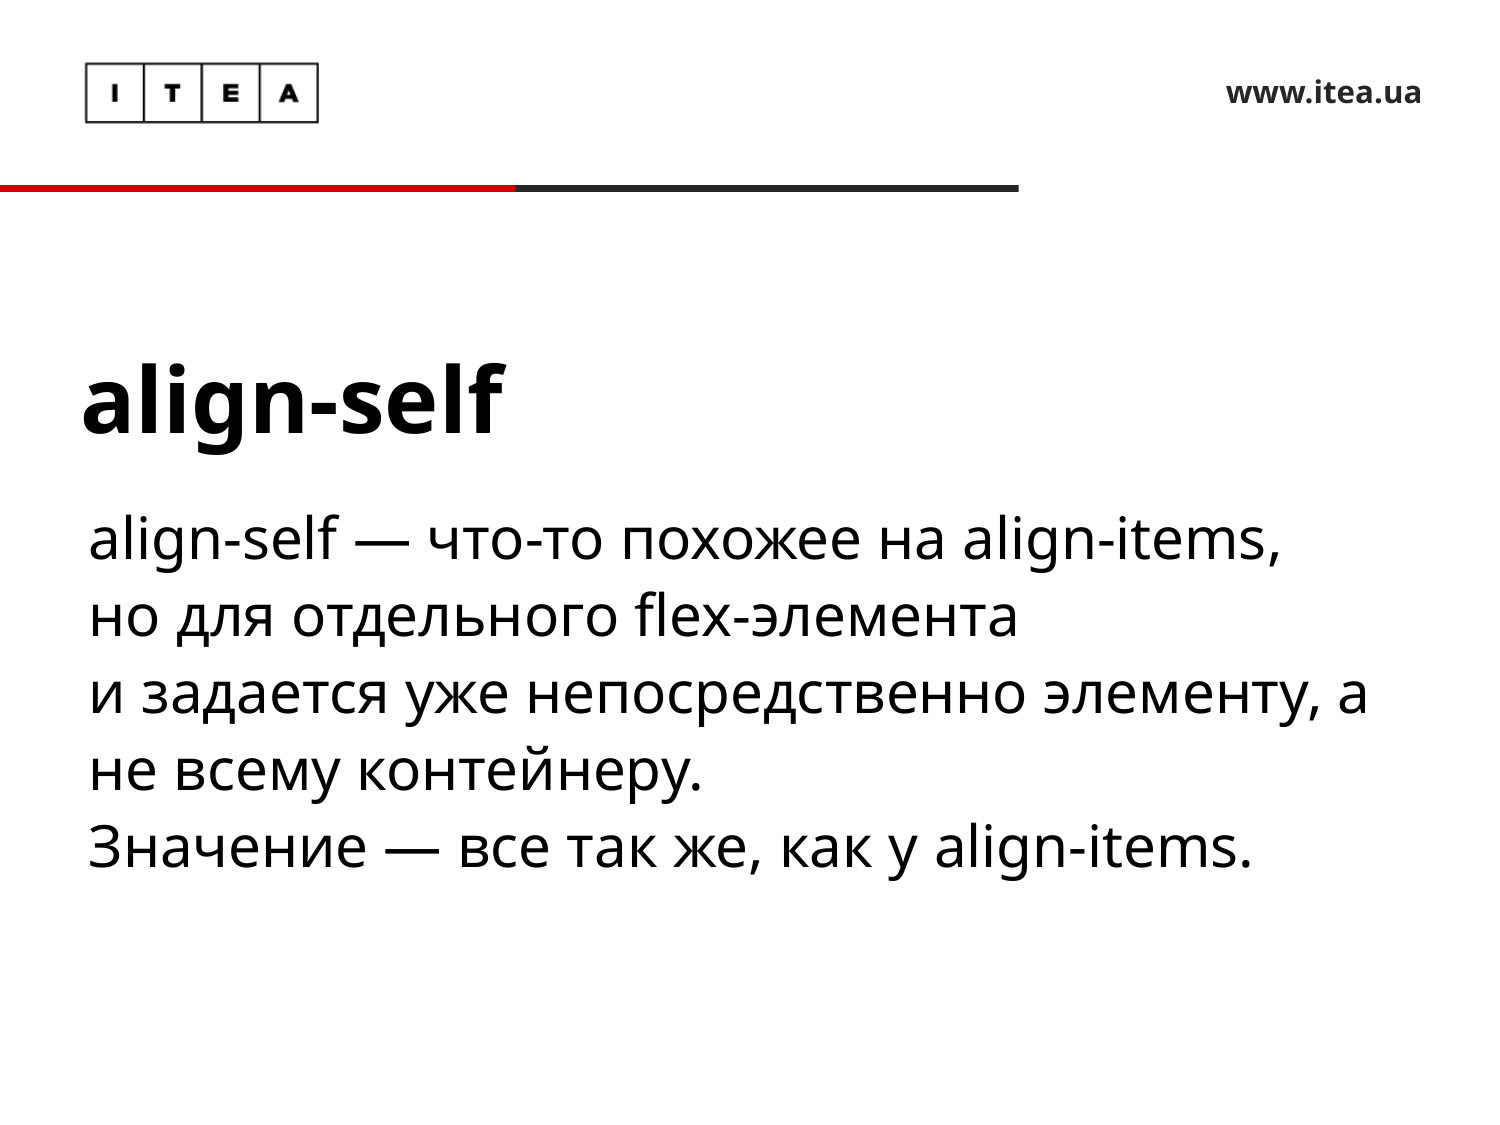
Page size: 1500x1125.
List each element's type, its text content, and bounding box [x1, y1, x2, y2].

list align-self — что-то похожее на align-items, но для отдельного flex-элемента и задается уже непосредственно элементу, а не всему контейнеру. Значение — все так же, как у align-items. [74, 486, 1414, 966]
text_box [516, 185, 1019, 192]
picture [57, 49, 344, 133]
text_box [0, 185, 516, 192]
title align-self [65, 323, 1425, 441]
text_box www.itea.ua [1172, 66, 1477, 115]
